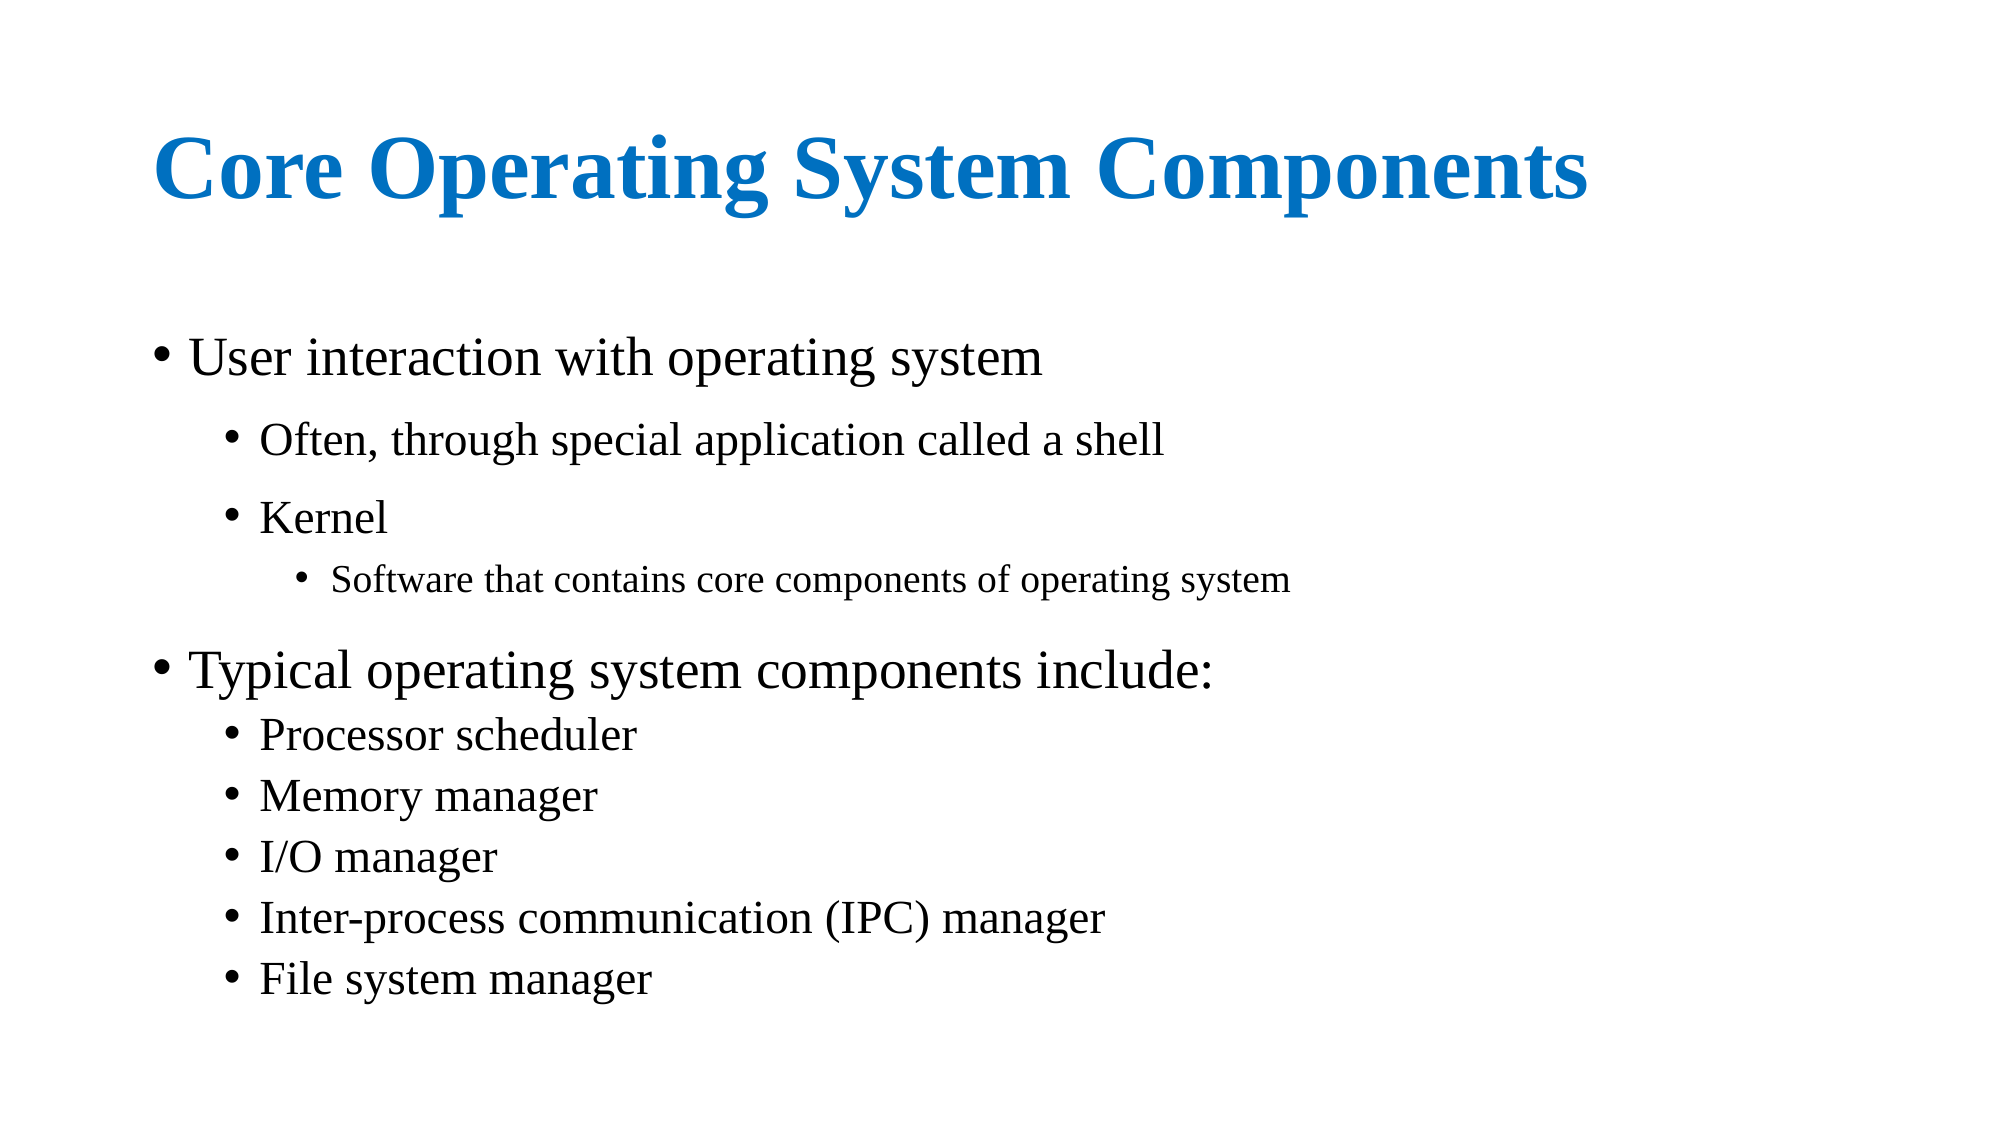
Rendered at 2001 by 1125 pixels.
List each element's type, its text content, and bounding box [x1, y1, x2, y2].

title Core Operating System Components [137, 59, 1863, 278]
list User interaction with operating system Often, through special application called a shell Kernel Software that contains core components of operating system Typical operating system components include: Processor scheduler Memory manager I/O manager Inter-process communication (IPC) manager File system manager [137, 299, 1863, 1014]
